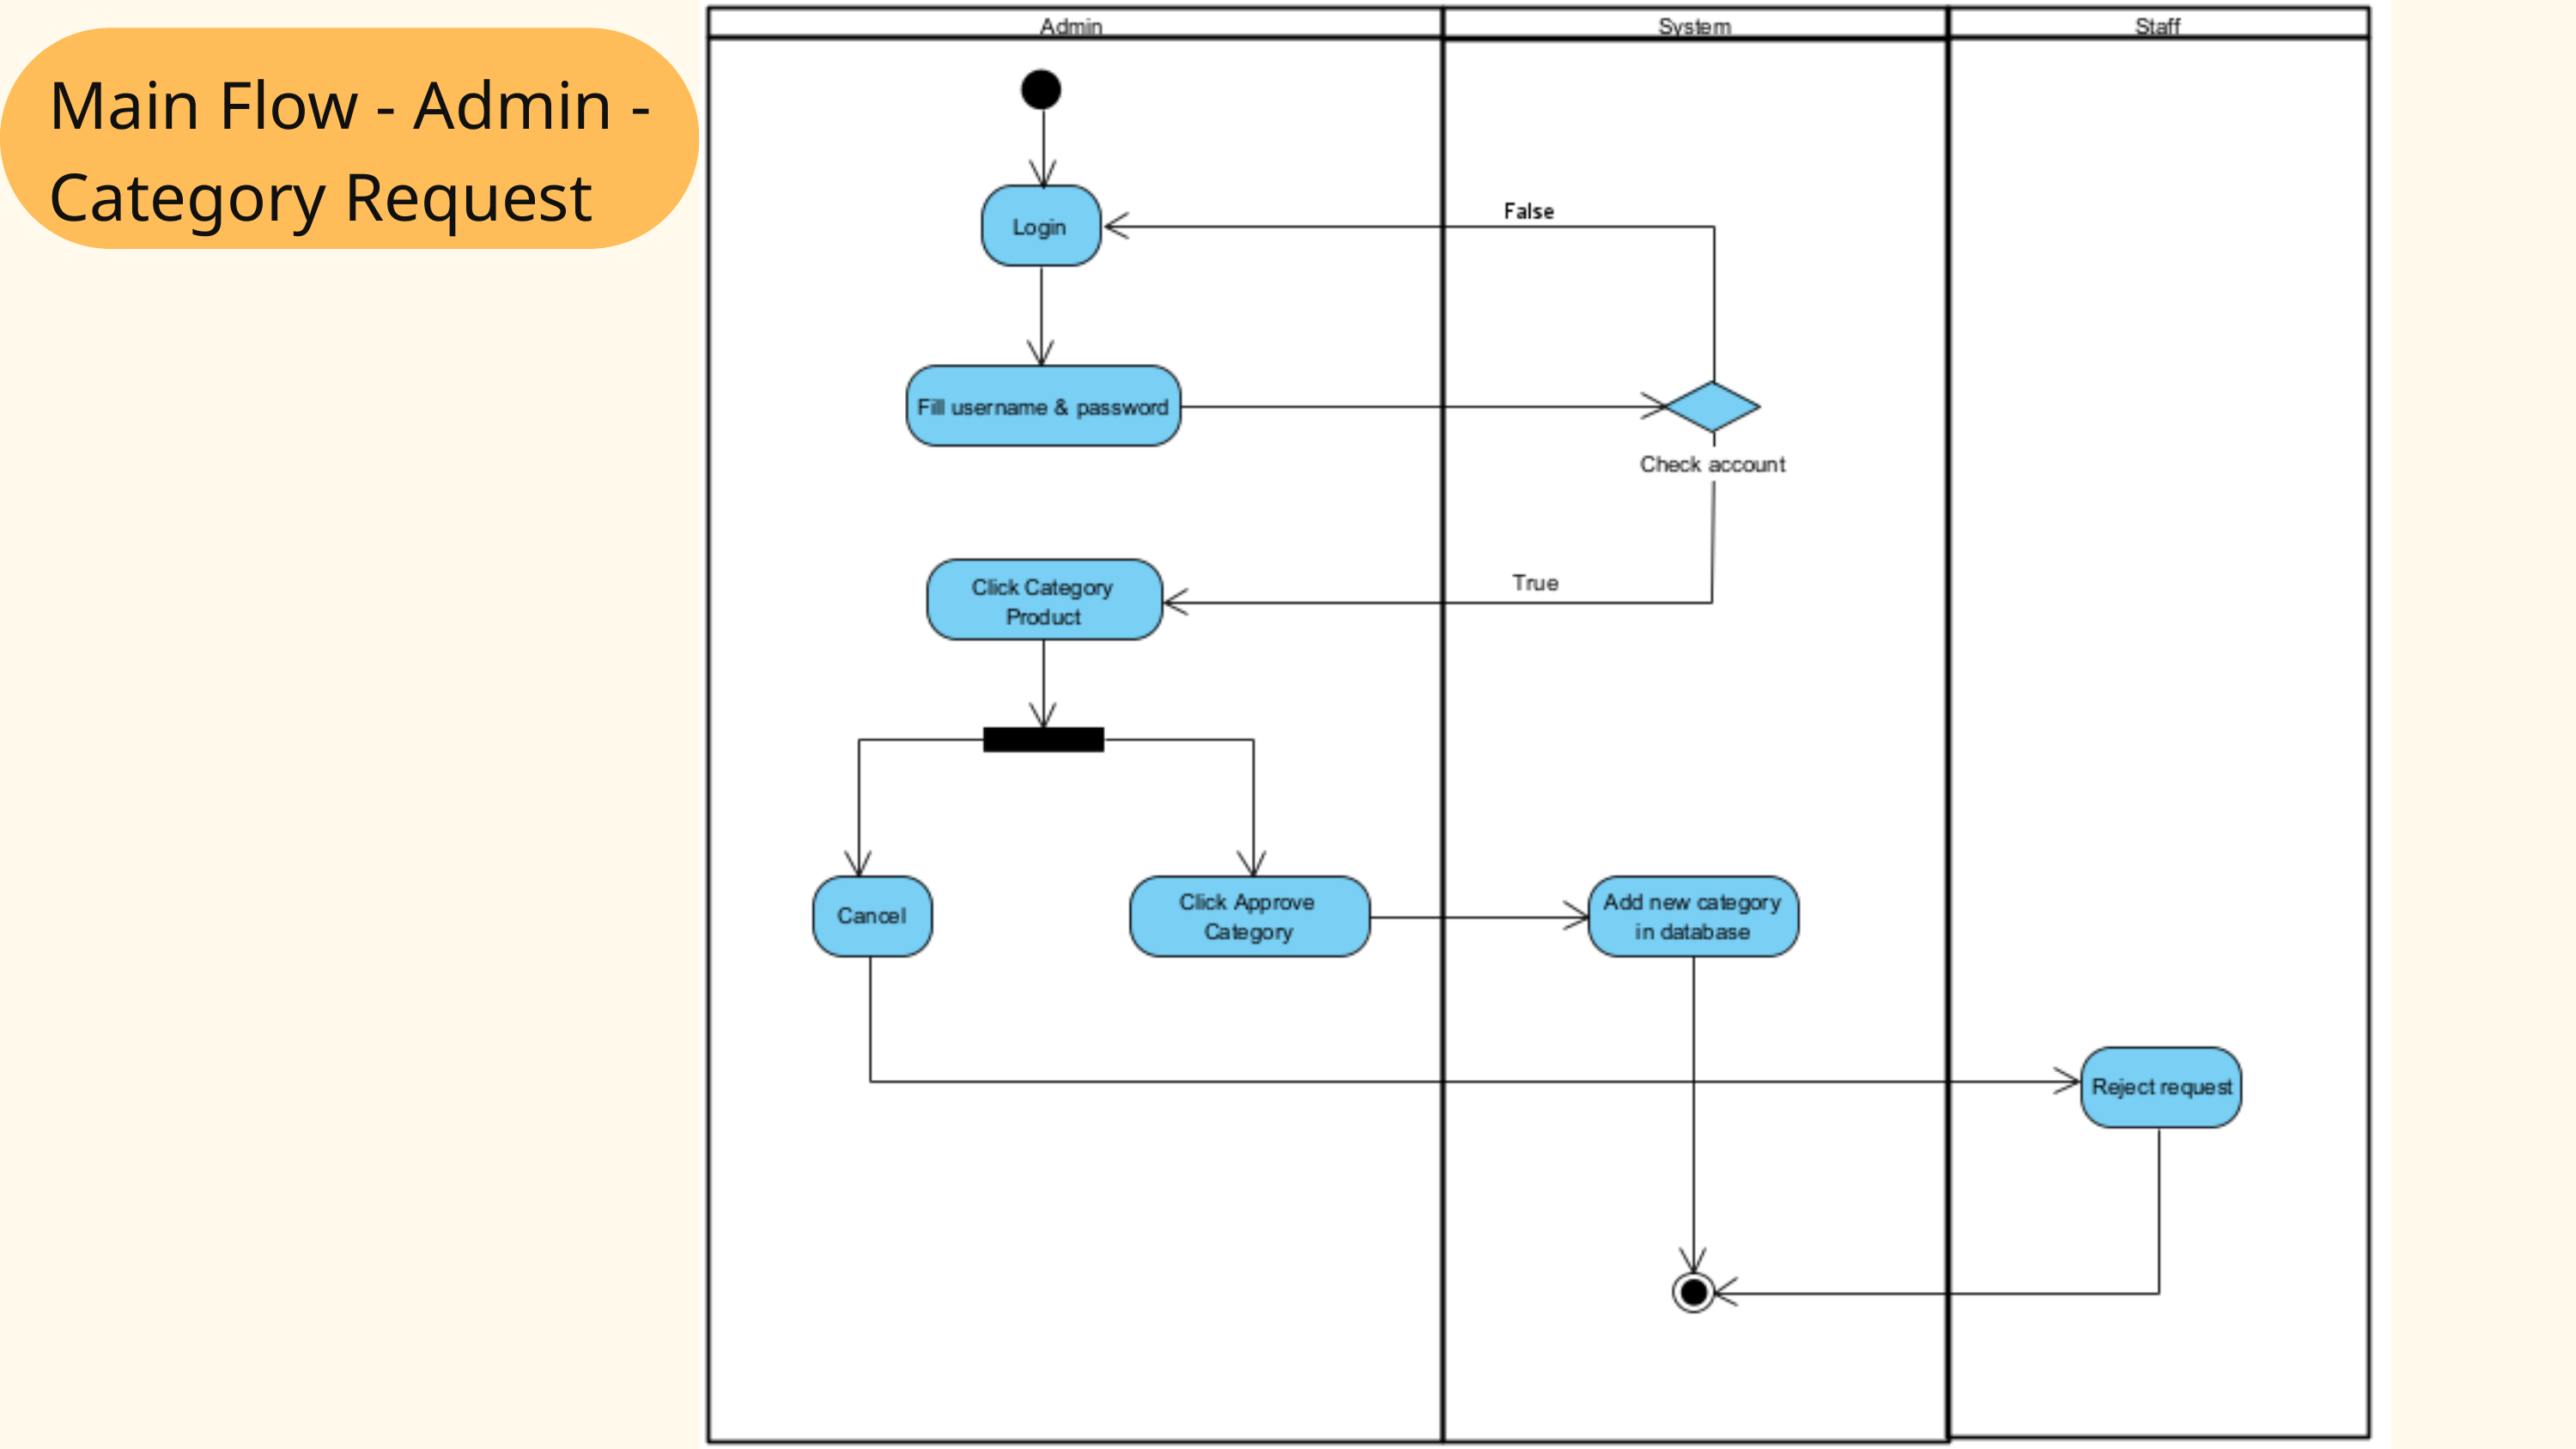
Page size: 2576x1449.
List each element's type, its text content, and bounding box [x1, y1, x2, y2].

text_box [0, 27, 700, 250]
text_box Main Flow - Admin - Category Request [703, 51, 710, 234]
text_box [699, 0, 2391, 1449]
